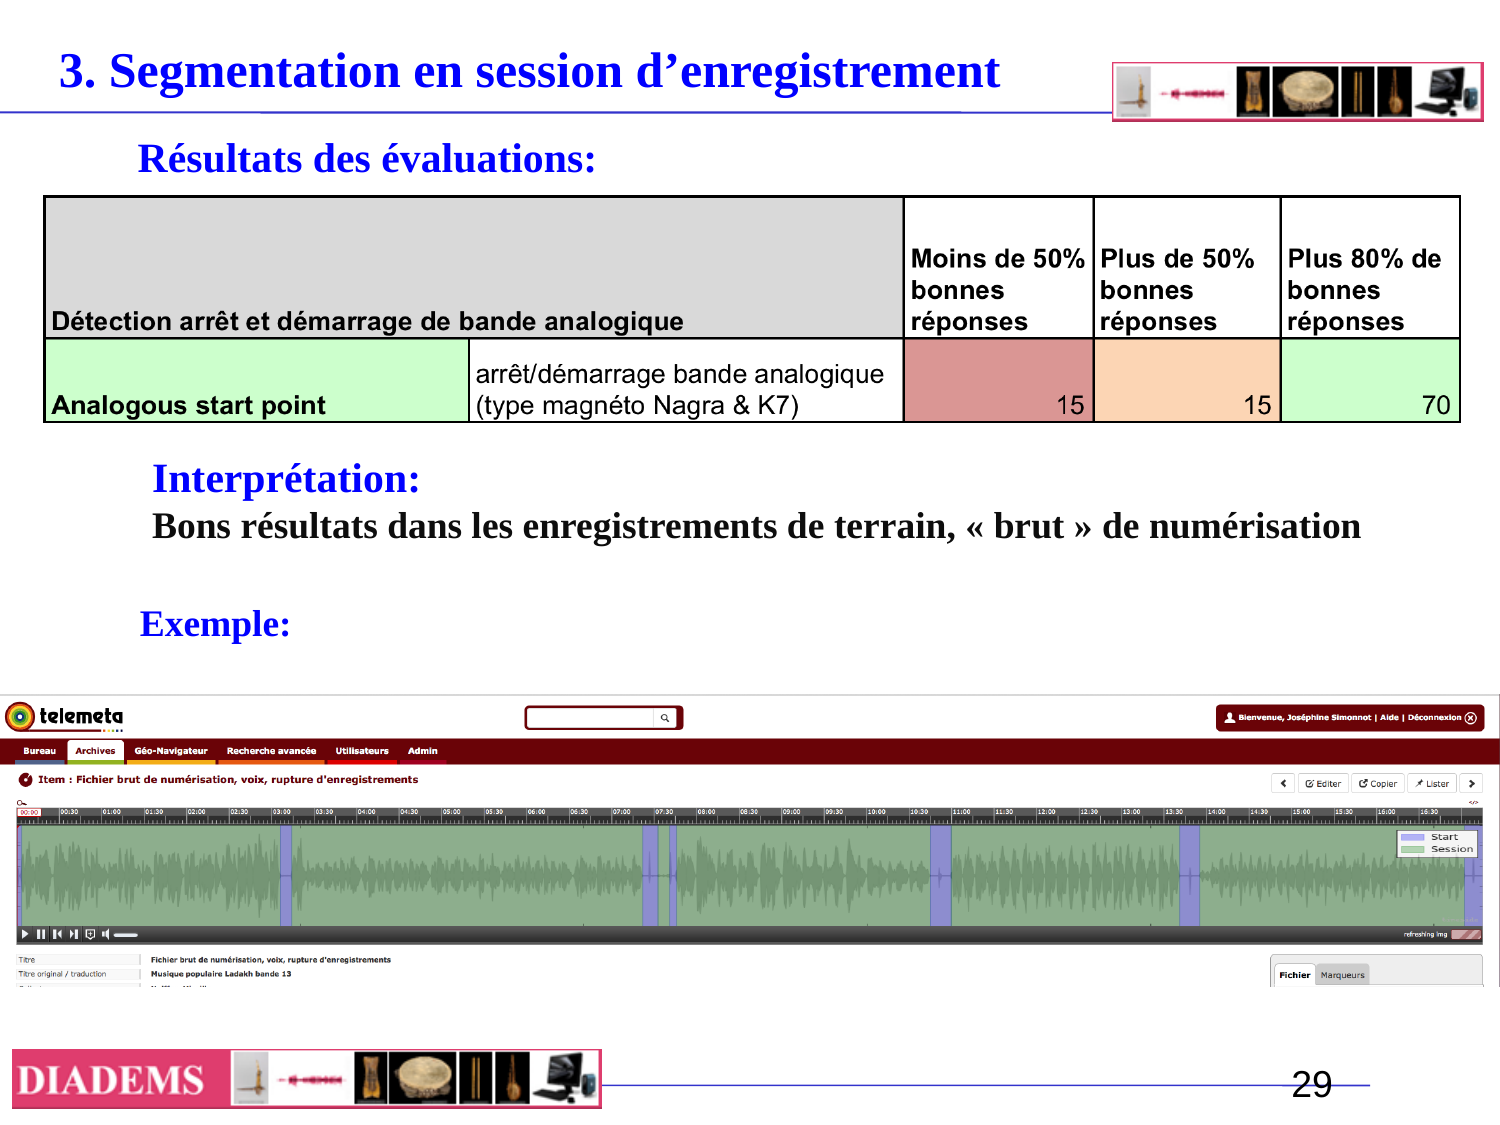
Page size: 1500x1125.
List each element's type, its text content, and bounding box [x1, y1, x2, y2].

text_box <numéro> [1276, 1045, 1490, 1120]
picture [12, 1049, 602, 1109]
text_box Résultats des évaluations: Interprétation: Bons résultats dans les enregistrements de terrain, « brut » de numérisation Exemple: [112, 116, 1413, 194]
picture [43, 195, 1461, 424]
text_box 3. Segmentation en session d’enregistrement [0, 0, 1225, 113]
picture [1112, 62, 1484, 122]
text_box Résultats des évaluations: Interprétation: Bons résultats dans les enregistrements de terrain, « brut » de numérisation Exemple: [112, 431, 1413, 692]
picture [0, 694, 1500, 987]
